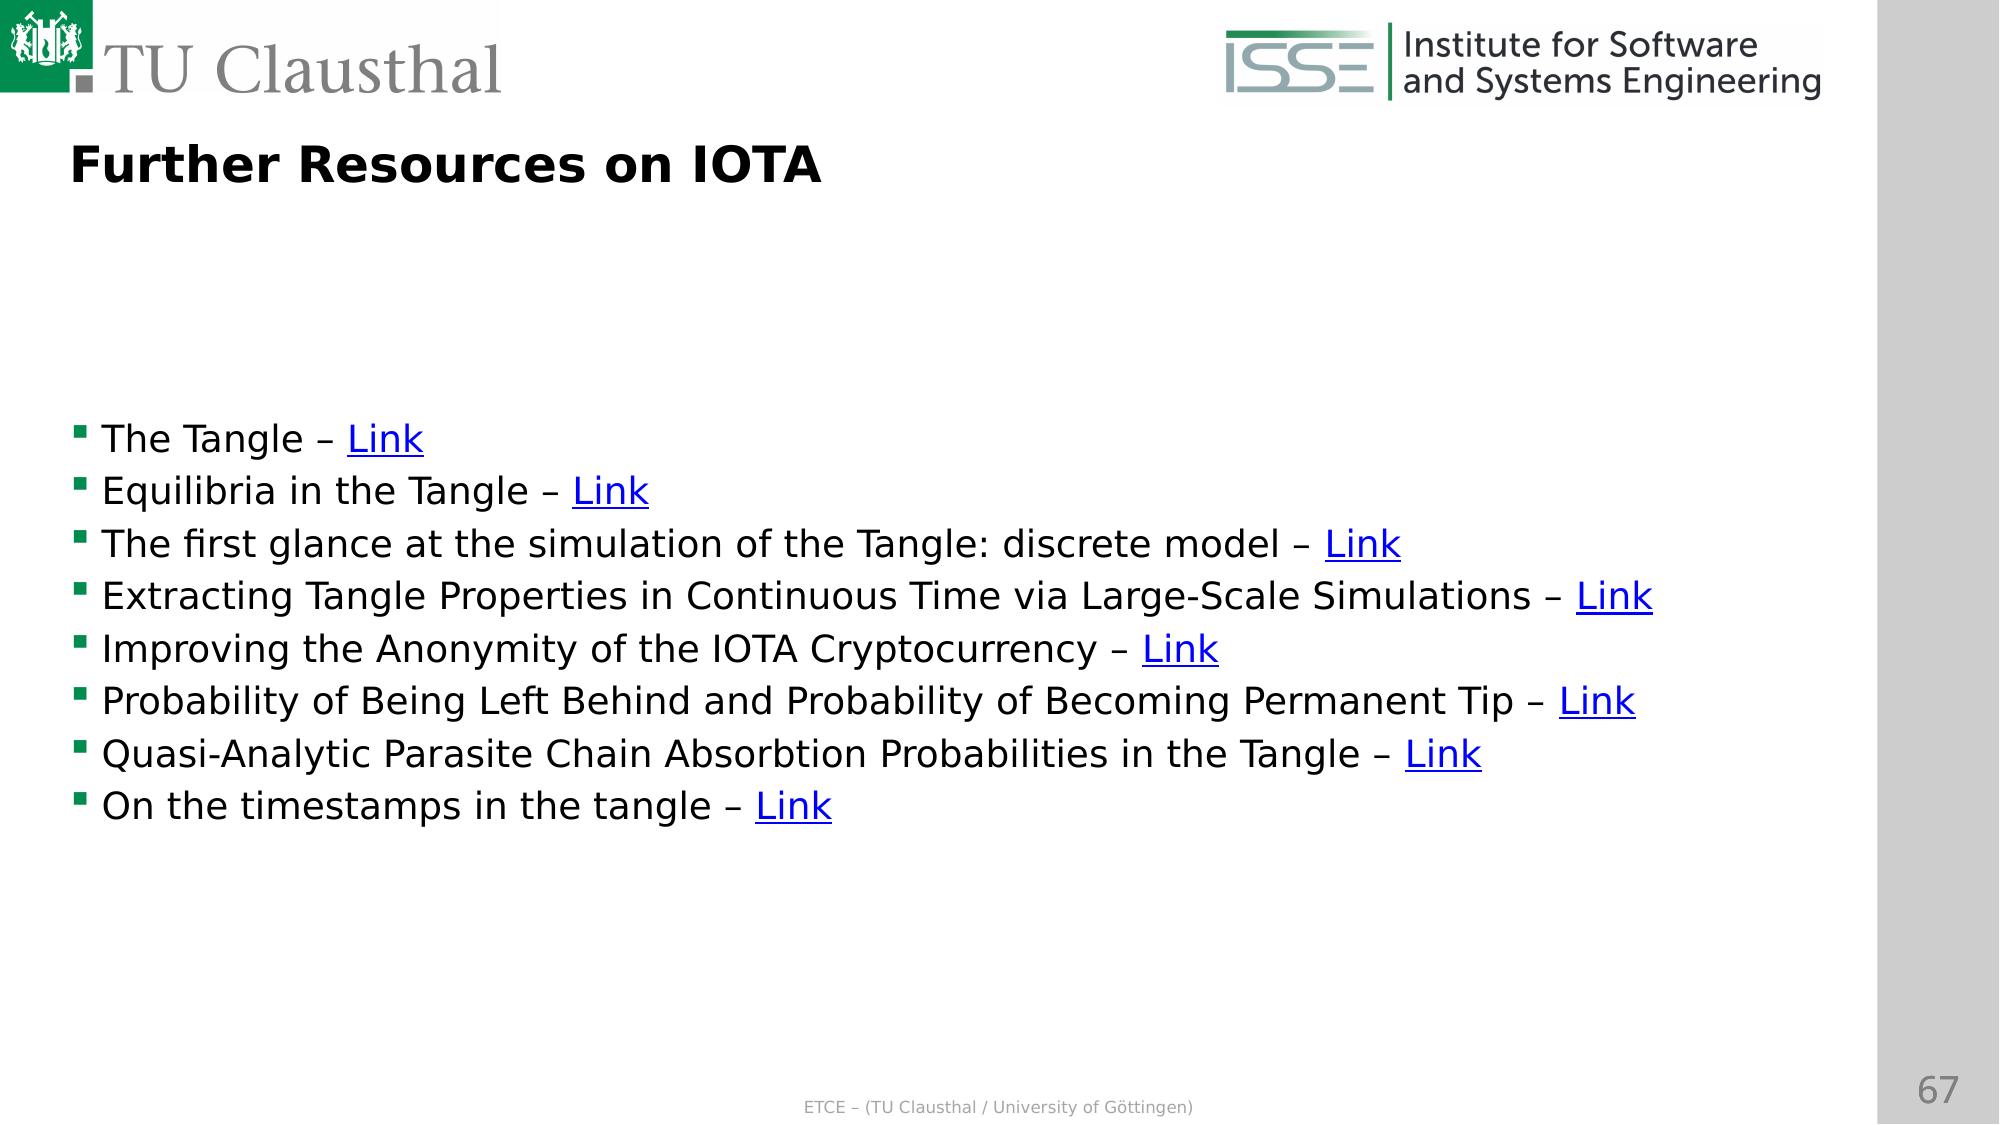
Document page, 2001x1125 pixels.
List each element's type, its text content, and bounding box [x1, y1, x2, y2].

text_box The Tangle – Link Equilibria in the Tangle – Link The first glance at the simulation of the Tangle: discrete model – Link Extracting Tangle Properties in Continuous Time via Large-Scale Simulations – Link Improving the Anonymity of the IOTA Cryptocurrency – Link Probability of Being Left Behind and Probability of Becoming Permanent Tip – Link Quasi-Analytic Parasite Chain Absorbtion Probabilities in the Tangle – Link On the timestamps in the tangle – Link [54, 208, 1818, 1034]
text_box Further Resources on IOTA [54, 125, 1818, 207]
picture [0, 0, 501, 93]
picture [1218, 22, 1826, 107]
